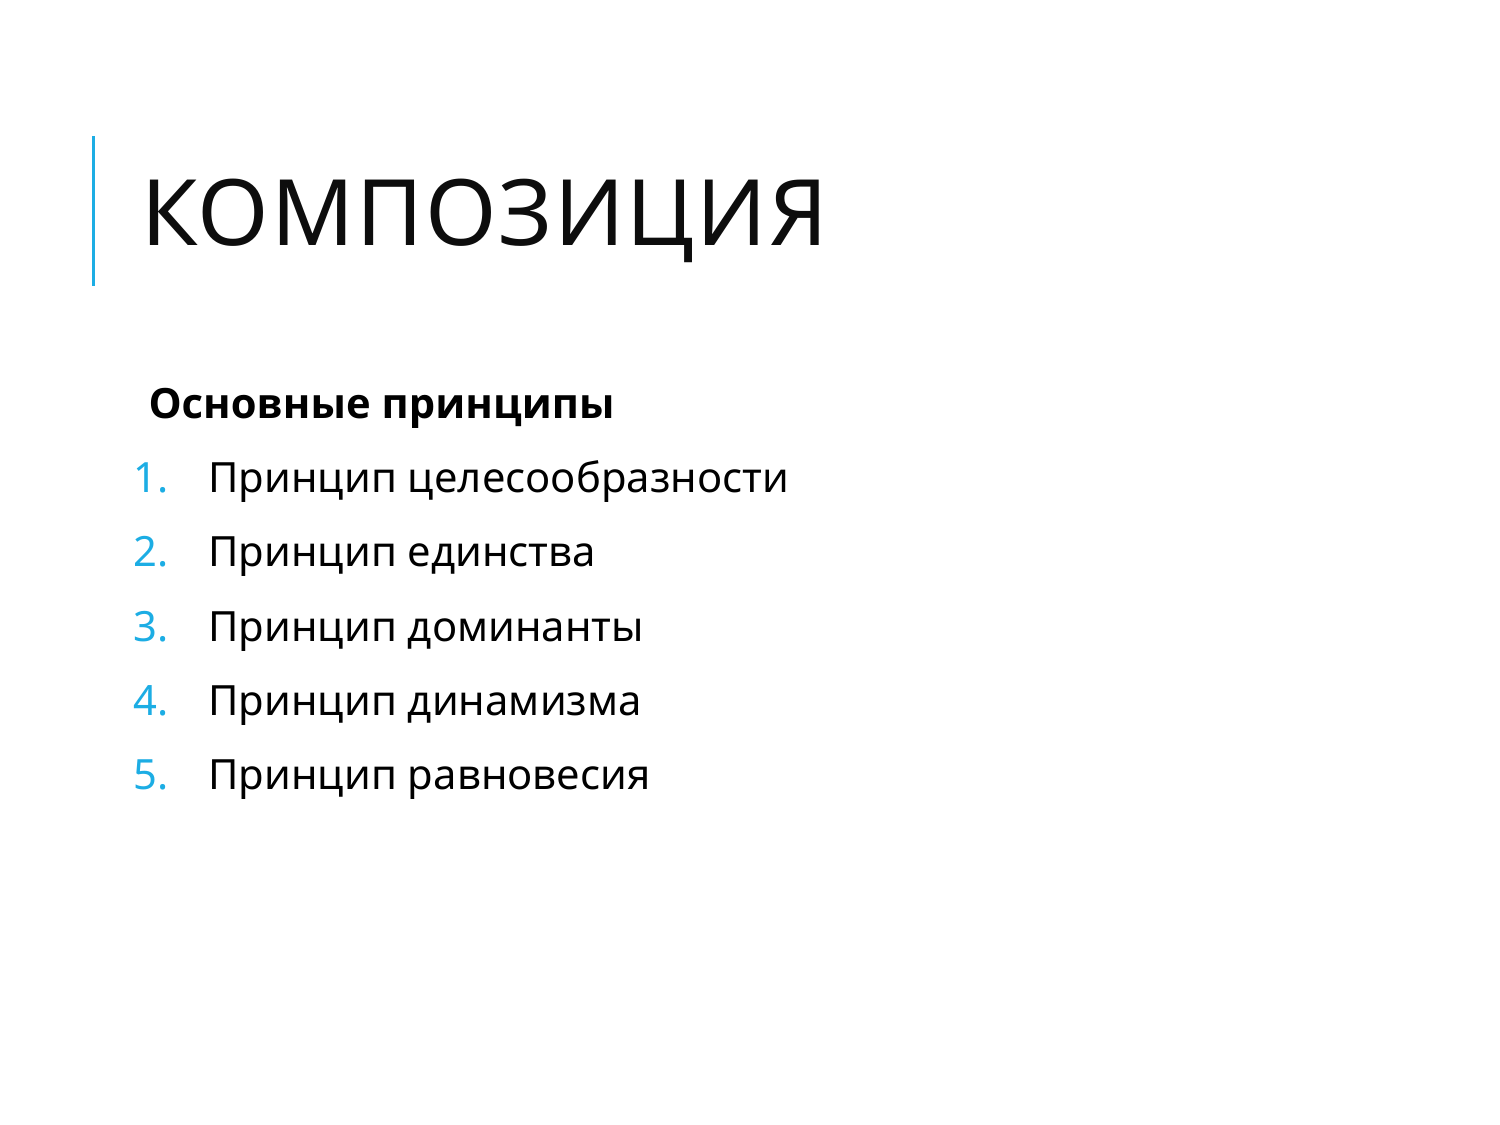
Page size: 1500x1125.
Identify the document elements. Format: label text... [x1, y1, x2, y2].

list Основные принципы Принцип целесообразности Принцип единства Принцип доминанты Принцип динамизма Принцип равновесия [126, 375, 1322, 1035]
title Композиция [126, 96, 1322, 342]
